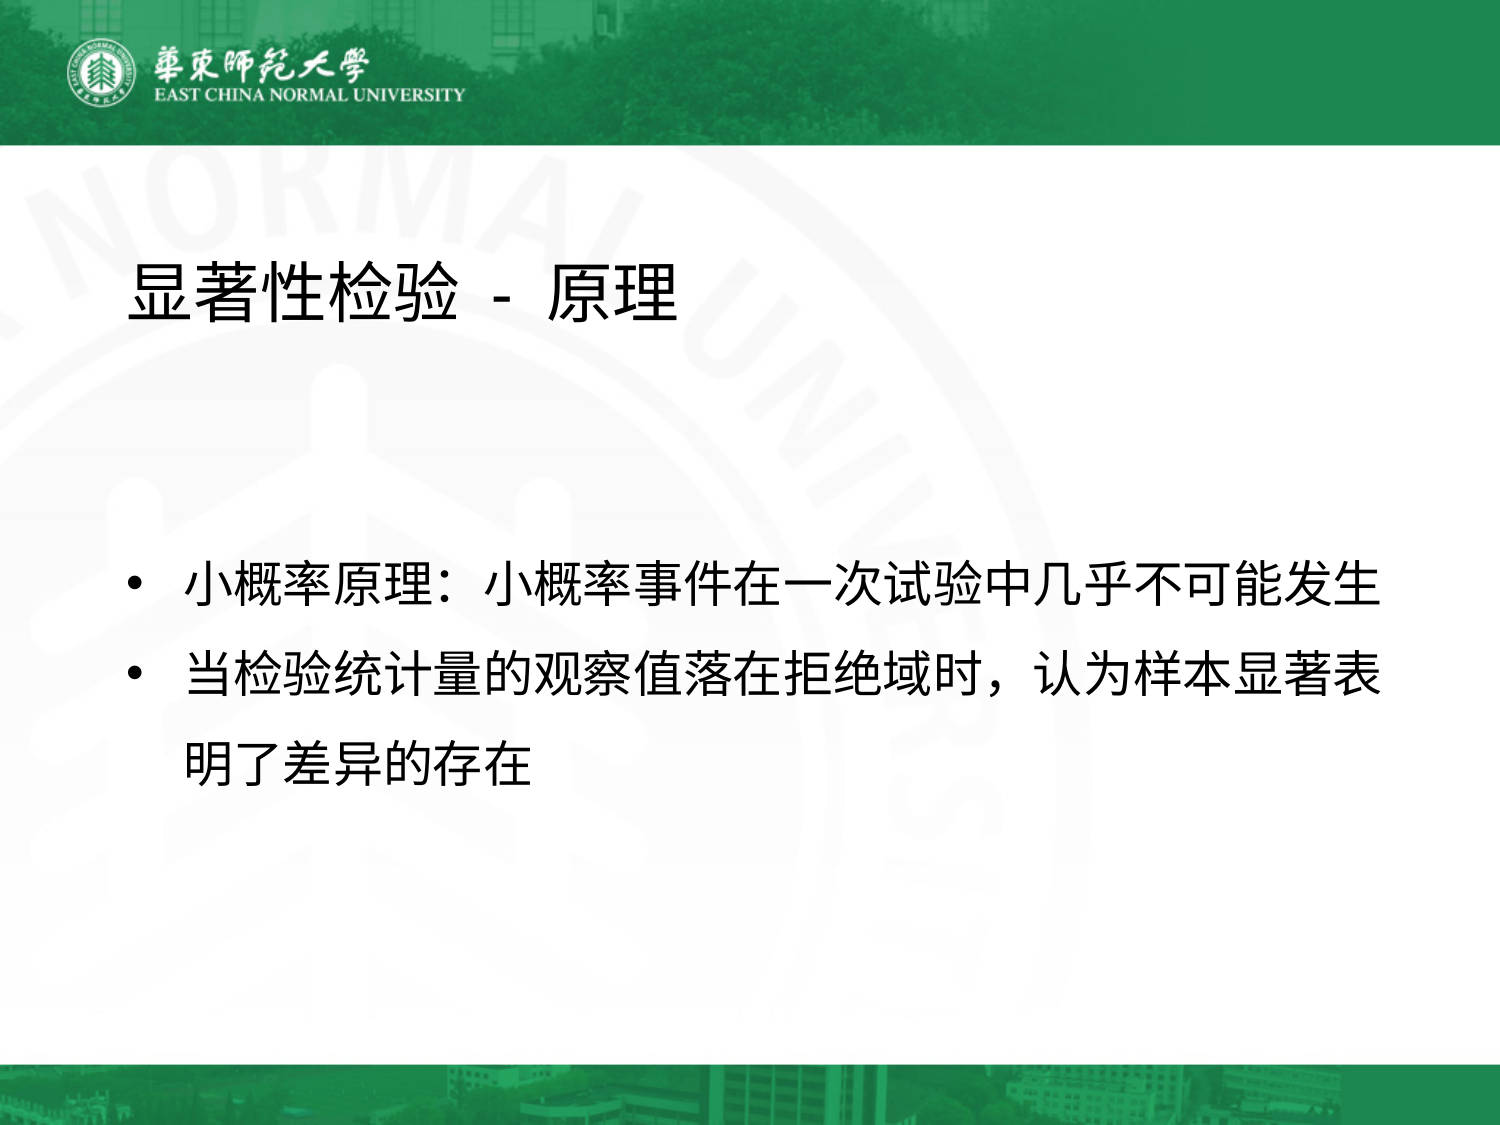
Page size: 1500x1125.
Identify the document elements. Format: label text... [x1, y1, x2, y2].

text_box 显著性检验 - 原理 [112, 243, 910, 338]
picture [0, 0, 1500, 1125]
text_box 小概率原理：小概率事件在一次试验中几乎不可能发生 当检验统计量的观察值落在拒绝域时，认为样本显著表明了差异的存在 [112, 515, 1424, 800]
